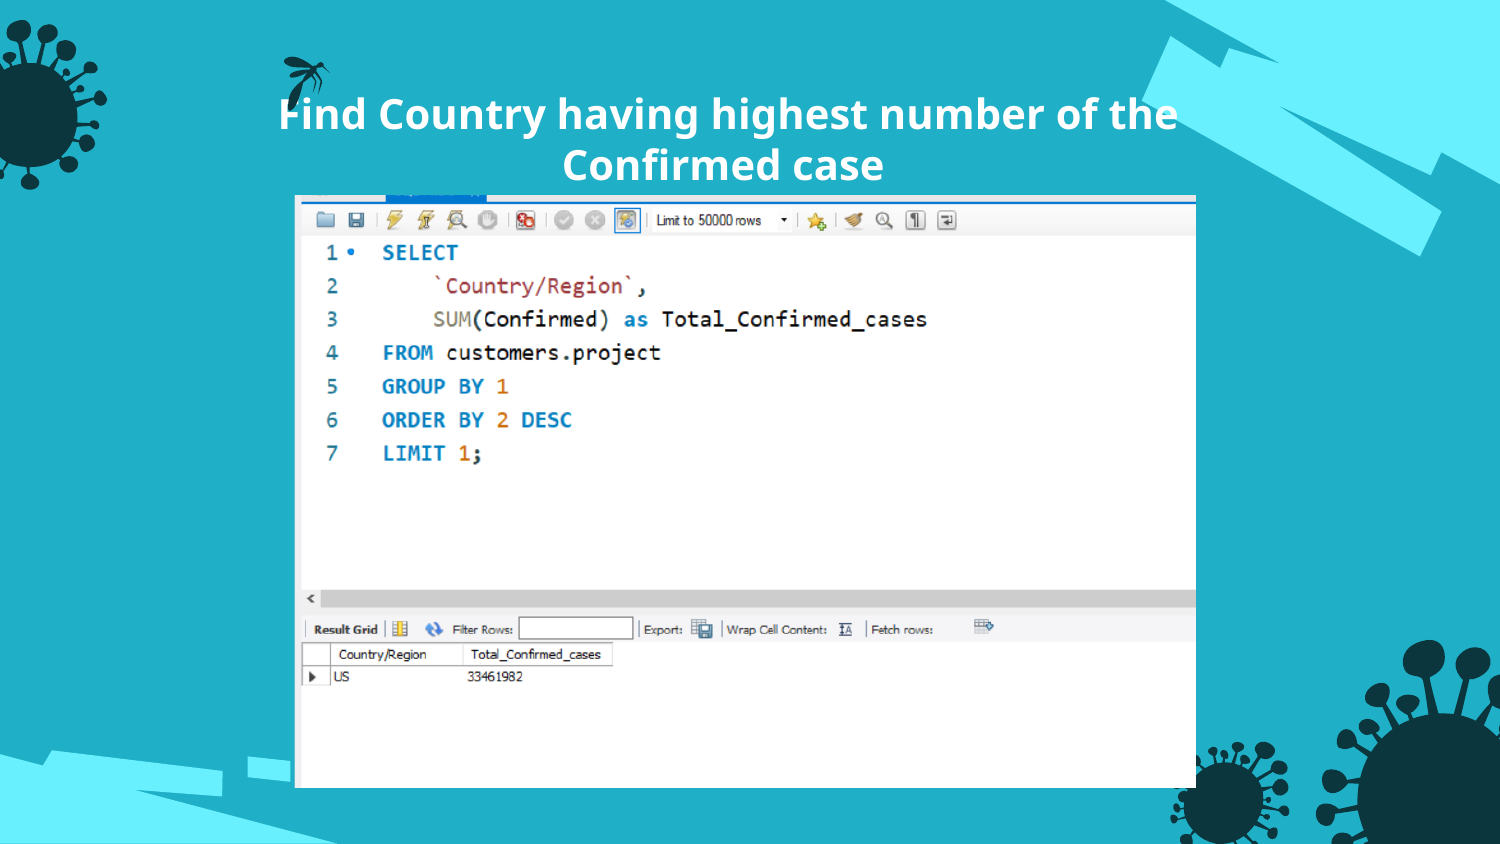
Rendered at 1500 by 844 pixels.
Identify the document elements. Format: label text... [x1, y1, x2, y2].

text_box [0, 19, 108, 190]
text_box [284, 56, 330, 111]
text_box [1170, 741, 1290, 844]
text_box [1315, 639, 1500, 844]
picture [294, 195, 1197, 788]
title Find Country having highest number of the Confirmed case [250, 50, 1196, 227]
